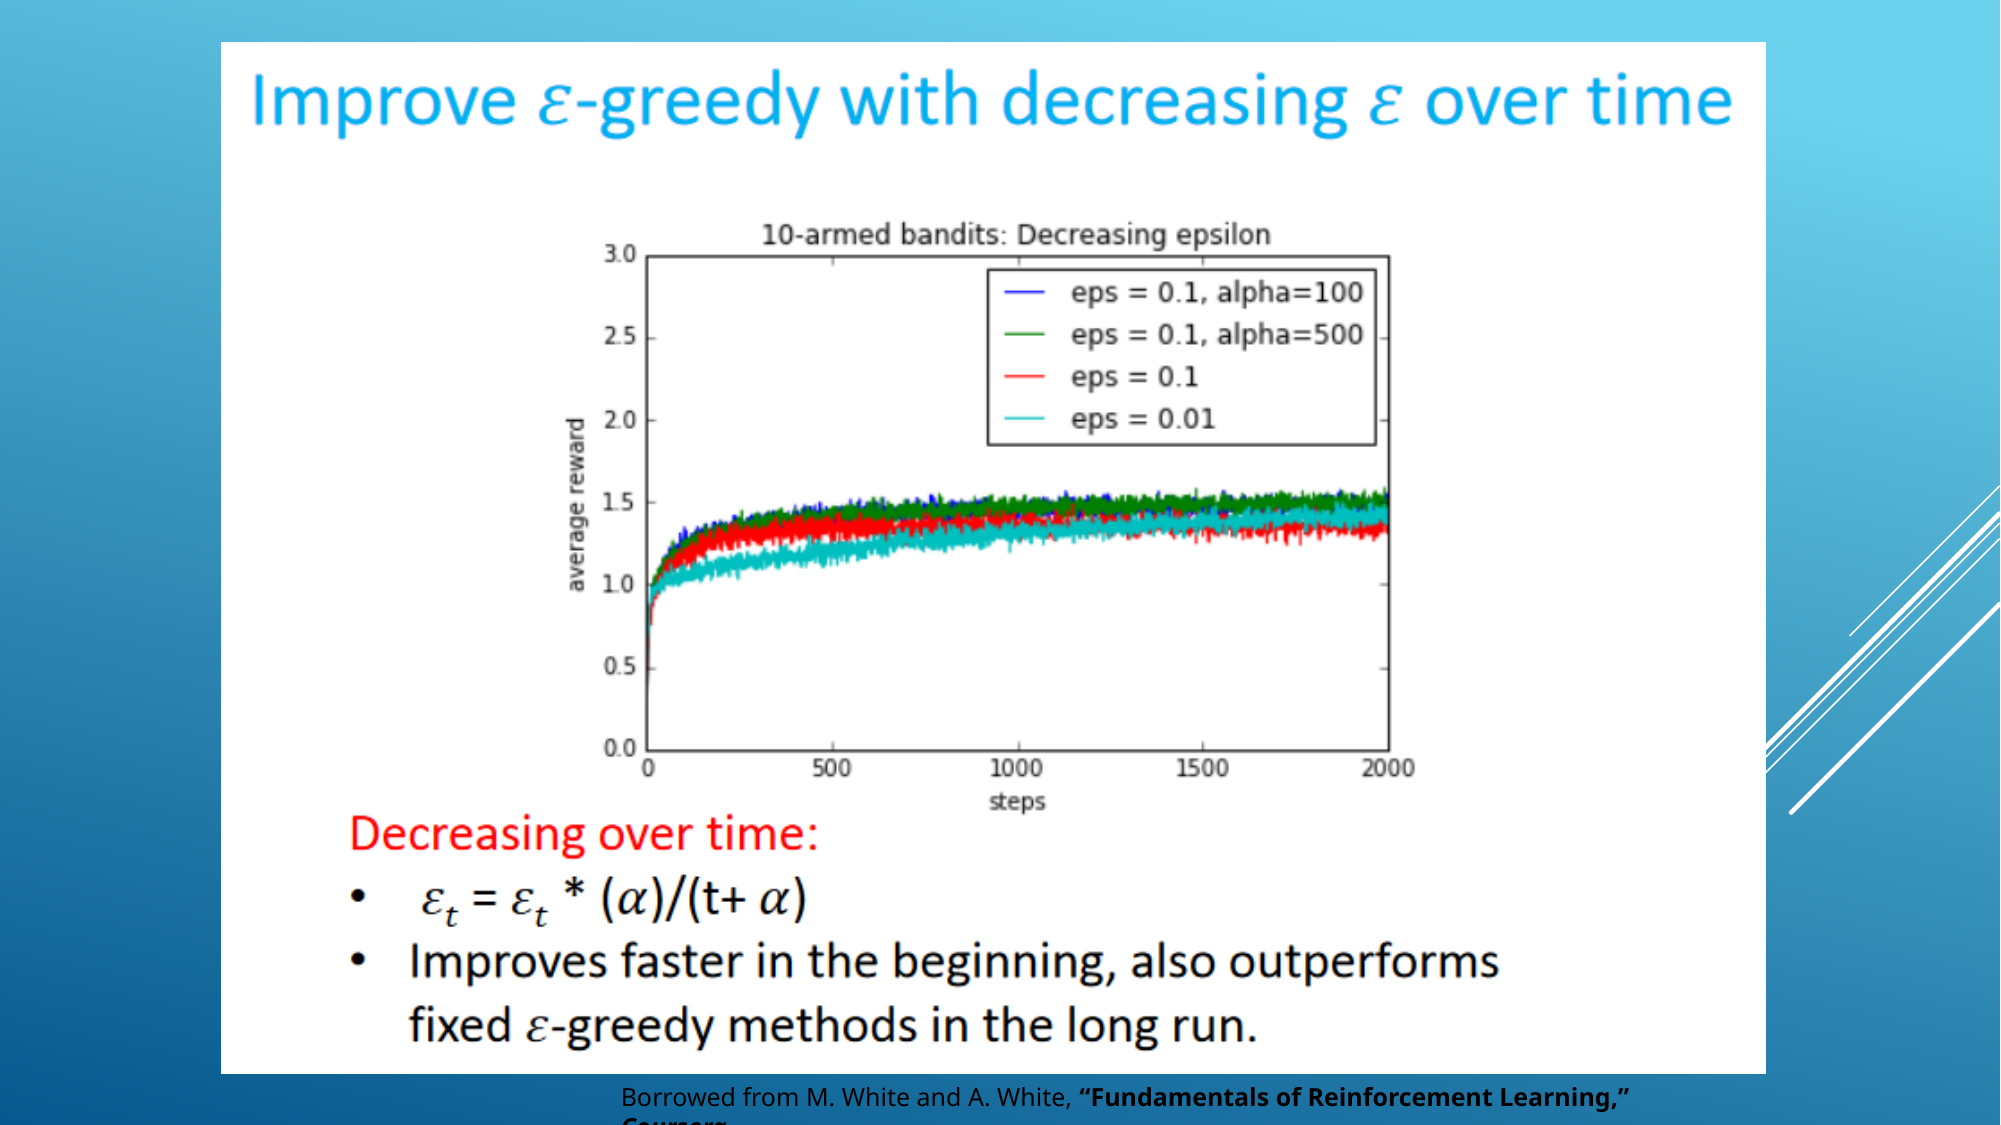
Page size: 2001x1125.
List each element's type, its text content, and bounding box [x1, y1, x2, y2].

picture [220, 42, 1767, 1074]
text_box Borrowed from M. White and A. White, “Fundamentals of Reinforcement Learning,” Coursera. [606, 1074, 1760, 1125]
